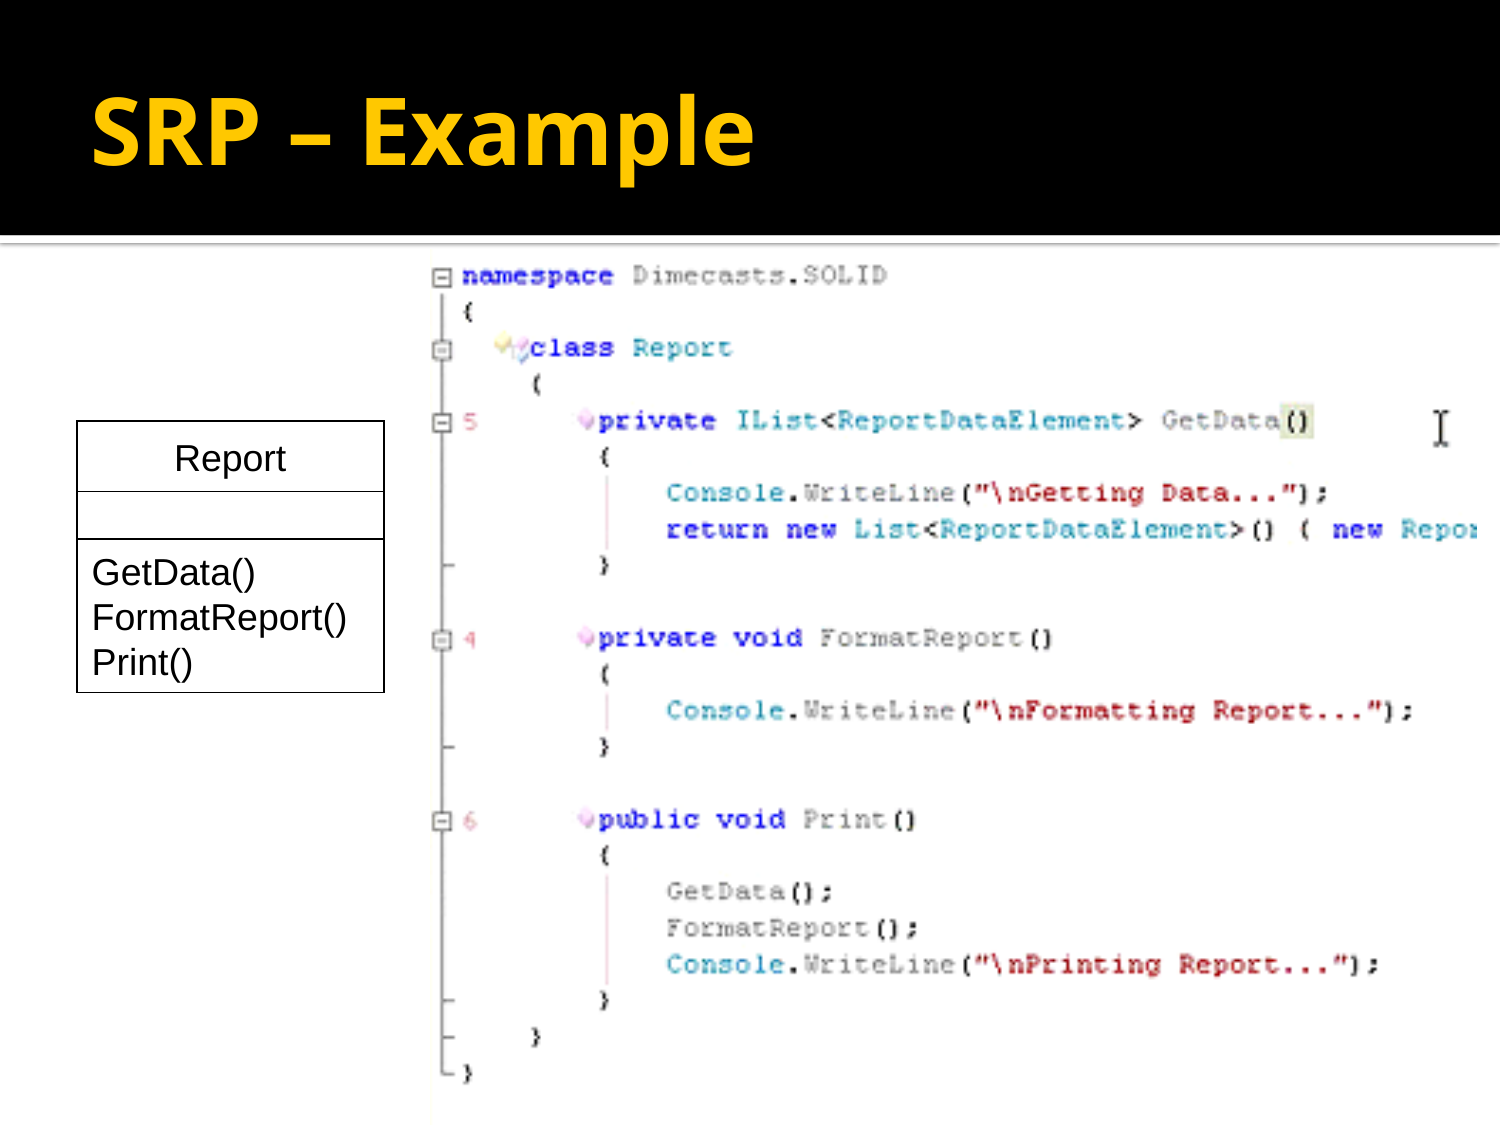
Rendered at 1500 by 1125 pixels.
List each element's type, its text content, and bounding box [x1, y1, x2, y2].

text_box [76, 420, 384, 693]
title SRP – Example [75, 25, 1425, 231]
picture [430, 249, 1477, 1125]
